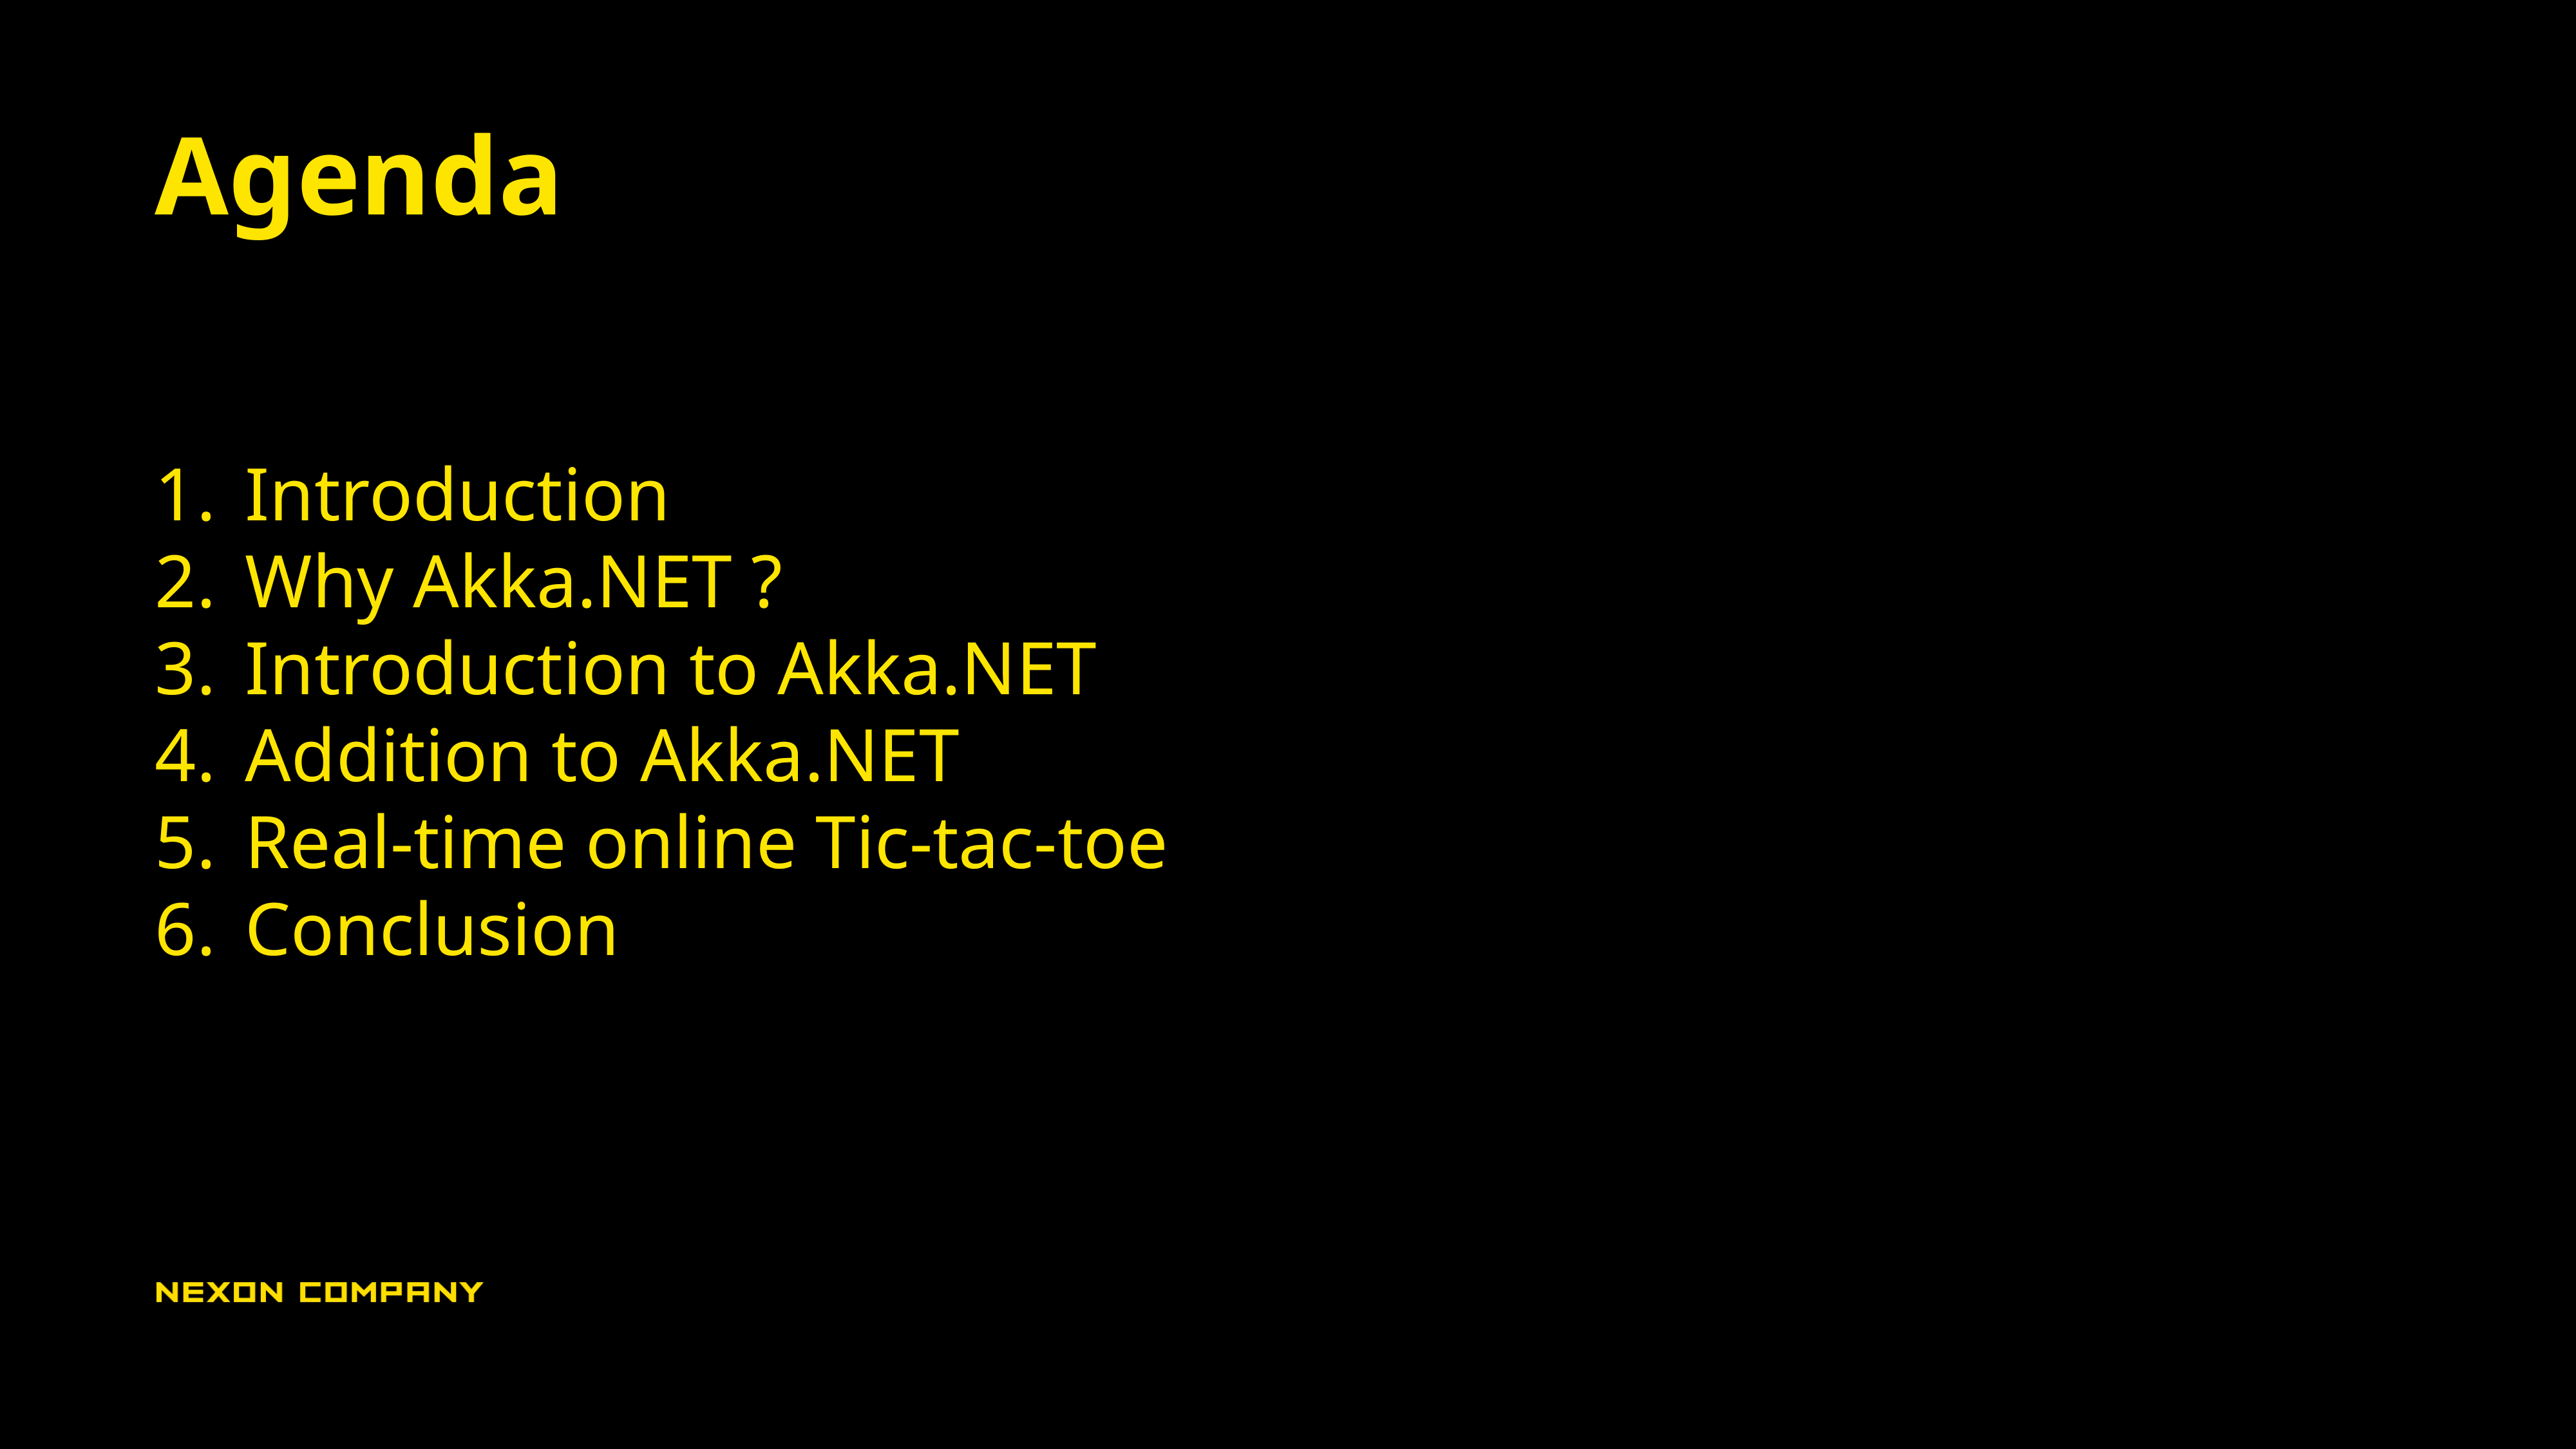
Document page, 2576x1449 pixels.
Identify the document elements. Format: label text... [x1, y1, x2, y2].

text_box Agenda [149, 102, 1874, 242]
picture [156, 1282, 484, 1303]
text_box Introduction Why Akka.NET ? Introduction to Akka.NET Addition to Akka.NET Real-time online Tic-tac-toe Conclusion [149, 442, 1874, 976]
